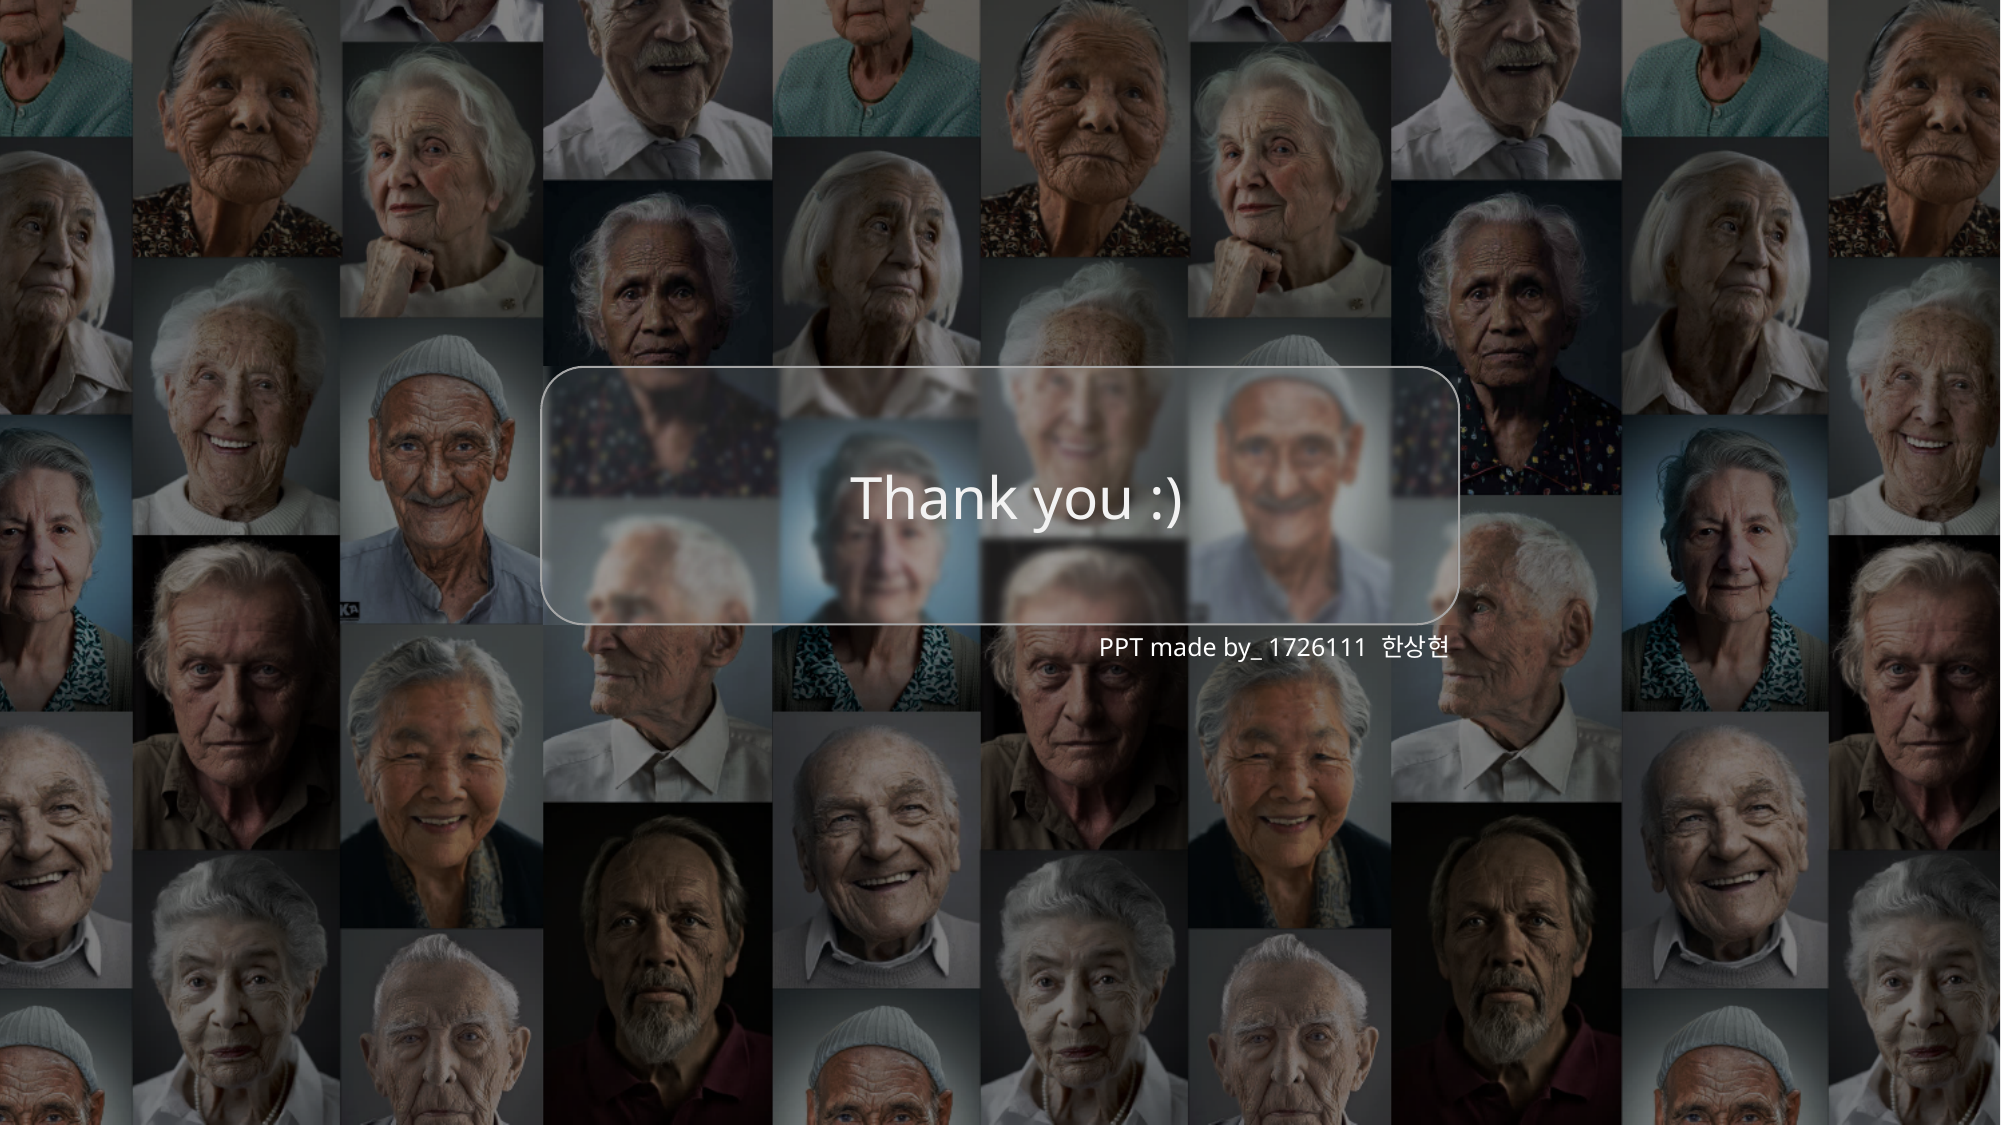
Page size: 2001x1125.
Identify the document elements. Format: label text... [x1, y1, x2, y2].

picture [0, 0, 2001, 1125]
text_box PPT made by_ 1726111 한상현 [1084, 624, 1482, 670]
